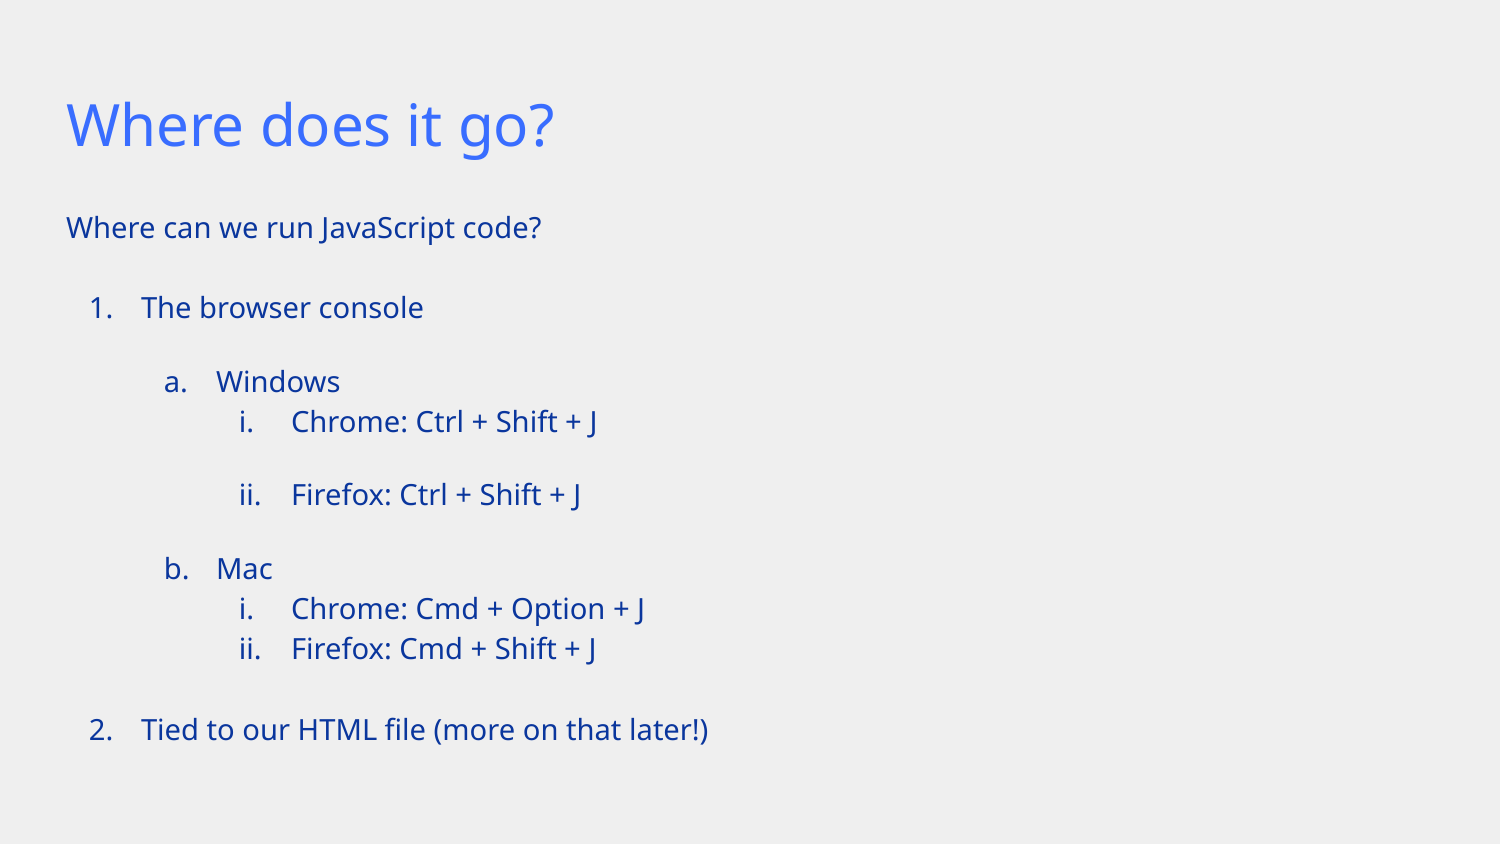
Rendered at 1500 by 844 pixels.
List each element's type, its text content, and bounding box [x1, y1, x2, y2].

title Where does it go? [51, 72, 1449, 167]
list Where can we run JavaScript code? The browser console Windows Chrome: Ctrl + Shift + J Firefox: Ctrl + Shift + J Mac Chrome: Cmd + Option + J Firefox: Cmd + Shift + J Tied to our HTML file (more on that later!) [51, 189, 1449, 750]
